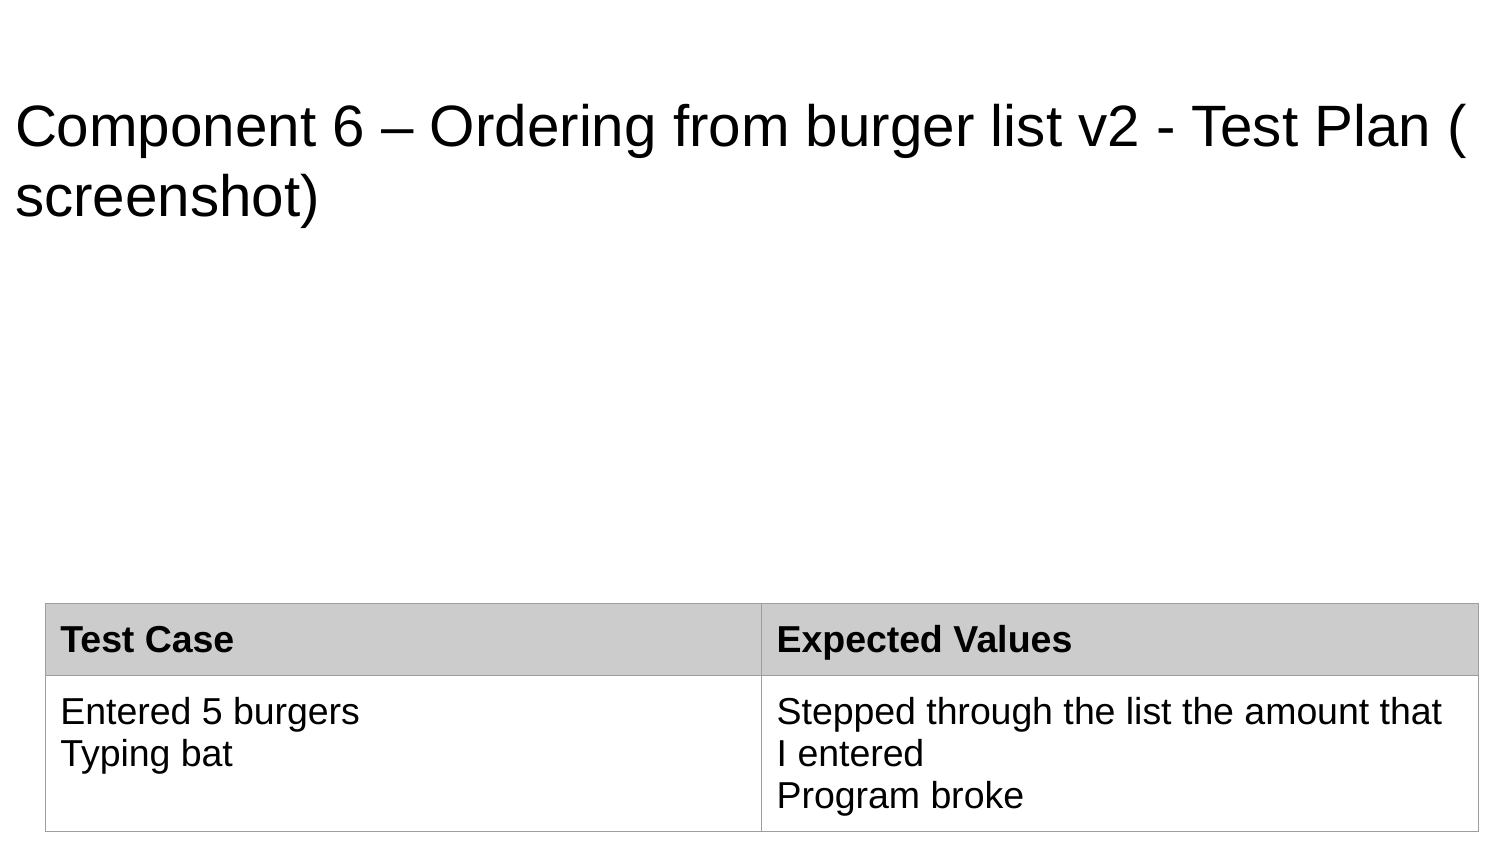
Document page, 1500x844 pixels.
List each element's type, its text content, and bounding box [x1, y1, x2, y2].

table_cell Entered 5 burgers Typing bat [46, 676, 761, 831]
table_header Test Case [46, 604, 761, 675]
table_header Expected Values [762, 604, 1478, 675]
title Component 6 – Ordering from burger list v2 - Test Plan ( screenshot) [0, 72, 1500, 167]
table_cell Stepped through the list the amount that I entered Program broke [762, 676, 1478, 831]
